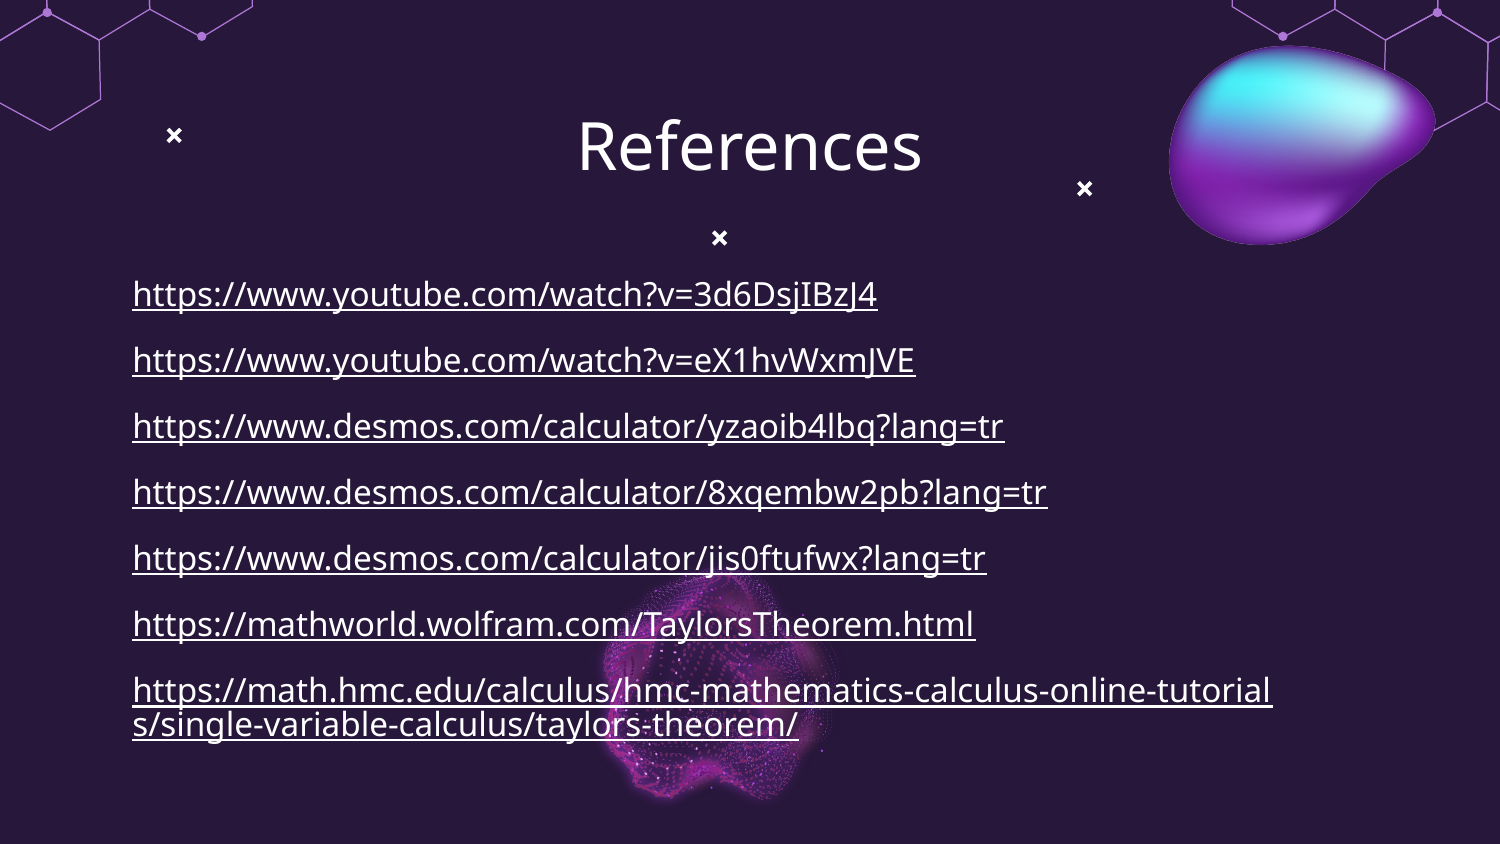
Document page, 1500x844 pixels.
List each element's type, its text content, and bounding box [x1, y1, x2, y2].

picture [1138, 0, 1456, 302]
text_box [167, 128, 181, 142]
title References [118, 88, 1164, 183]
subtitle https://www.youtube.com/watch?v=3d6DsjIBzJ4 https://www.youtube.com/watch?v=eX1hvWxmJVE https://www.desmos.com/calculator/yzaoib4lbq?lang=tr https://www.desmos.com/calculator/8xqembw2pb?lang=tr https://www.desmos.com/calculator/jis0ftufwx?lang=tr https://mathworld.wolfram.com/TaylorsTheorem.html https://math.hmc.edu/calculus/hmc-mathematics-calculus-online-tutorials/single-variable-calculus/taylors-theorem/ [117, 257, 1302, 797]
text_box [713, 231, 727, 245]
picture [590, 561, 849, 810]
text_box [1078, 182, 1092, 196]
